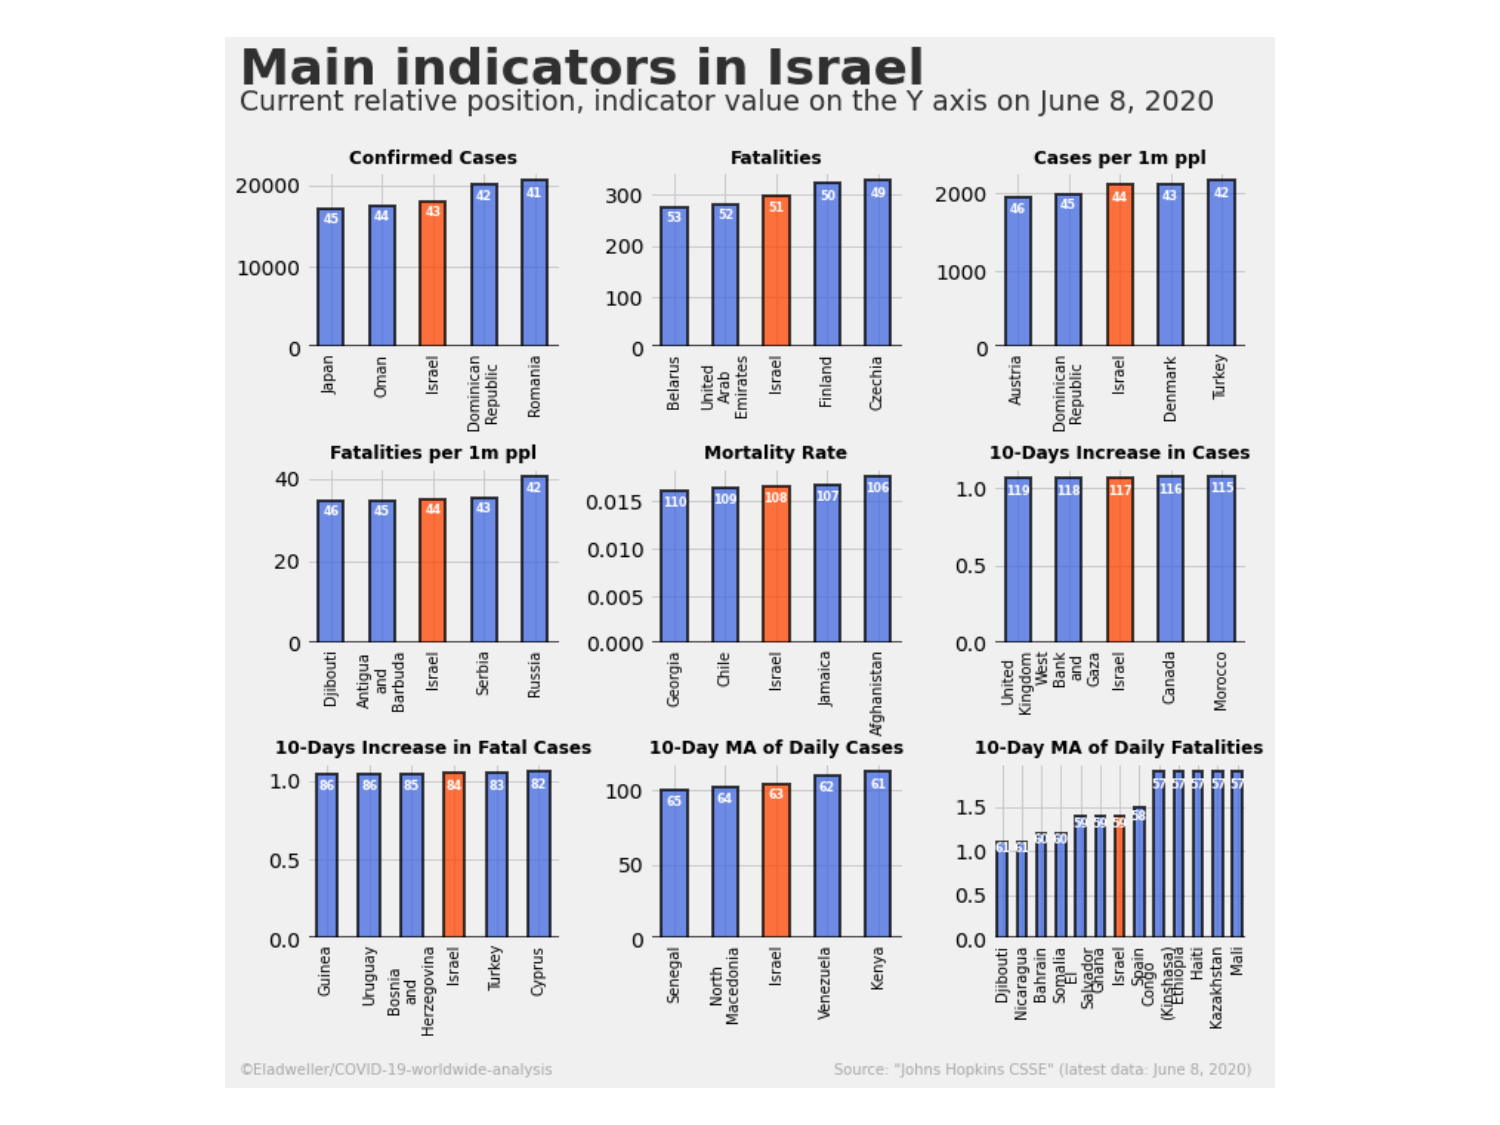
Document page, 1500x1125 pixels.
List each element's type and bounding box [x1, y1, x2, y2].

picture [224, 37, 1276, 1088]
